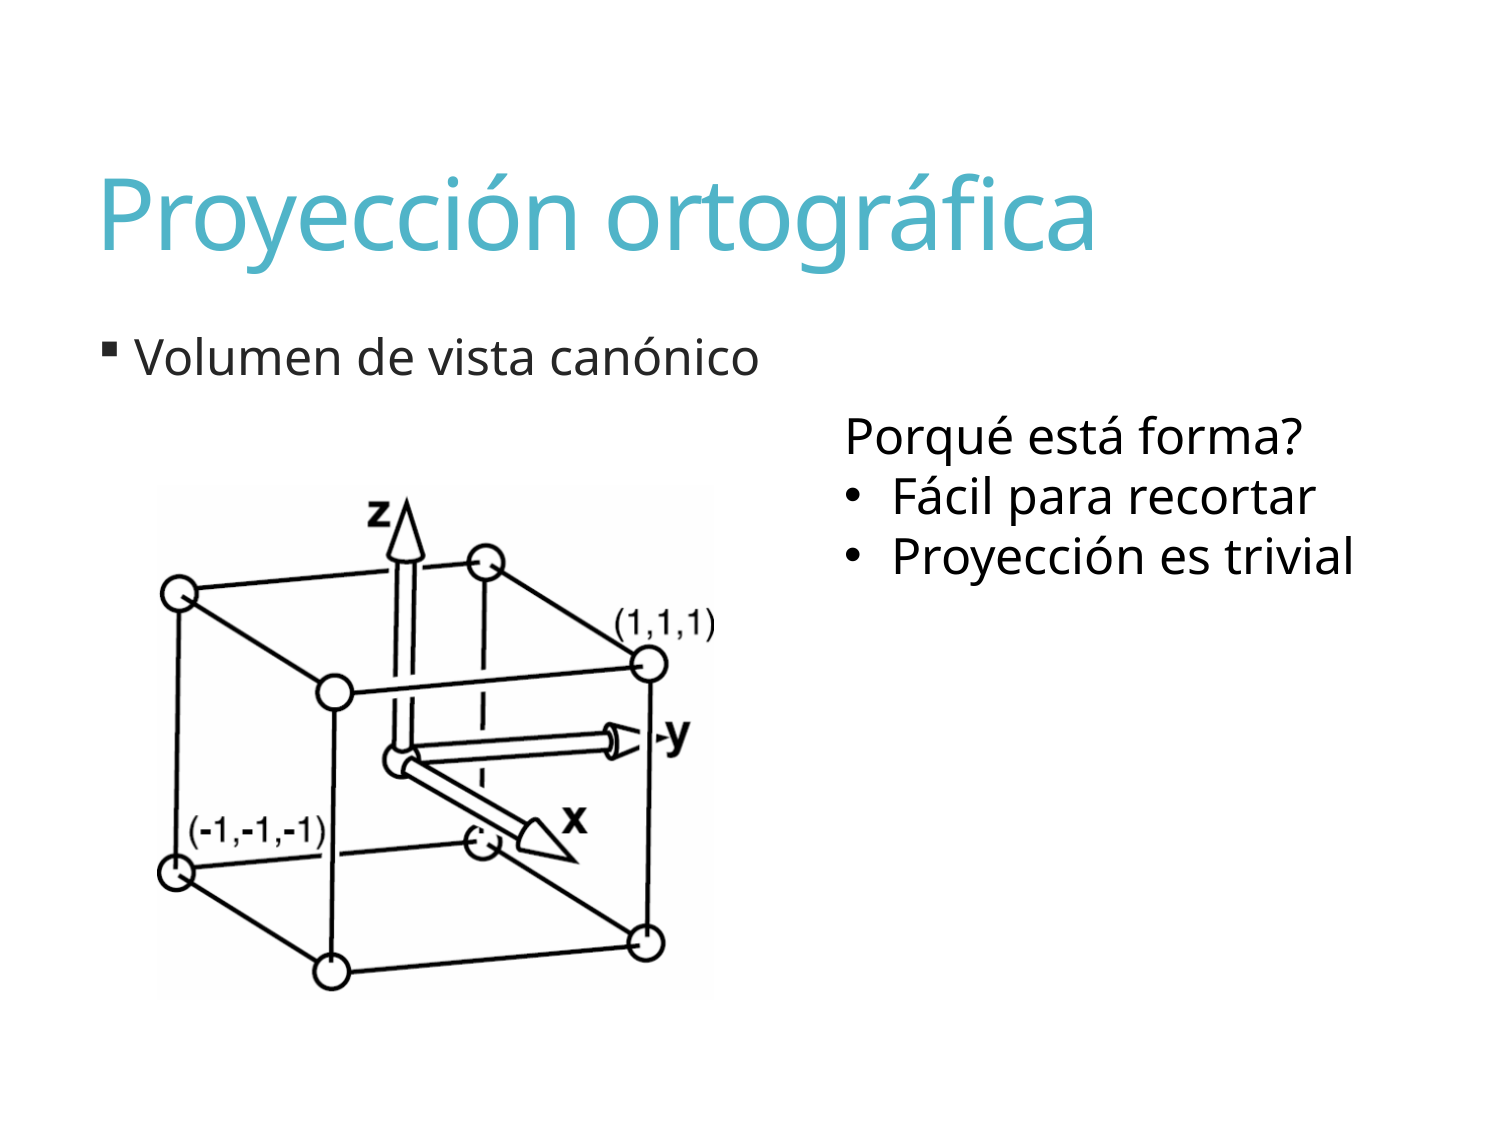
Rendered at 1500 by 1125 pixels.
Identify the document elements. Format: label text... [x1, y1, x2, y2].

title Proyección ortográfica [80, 81, 1407, 354]
text_box Porqué está forma? Fácil para recortar Proyección es trivial [829, 397, 1407, 592]
picture [157, 485, 714, 1001]
list Volumen de vista canónico [83, 326, 1407, 945]
